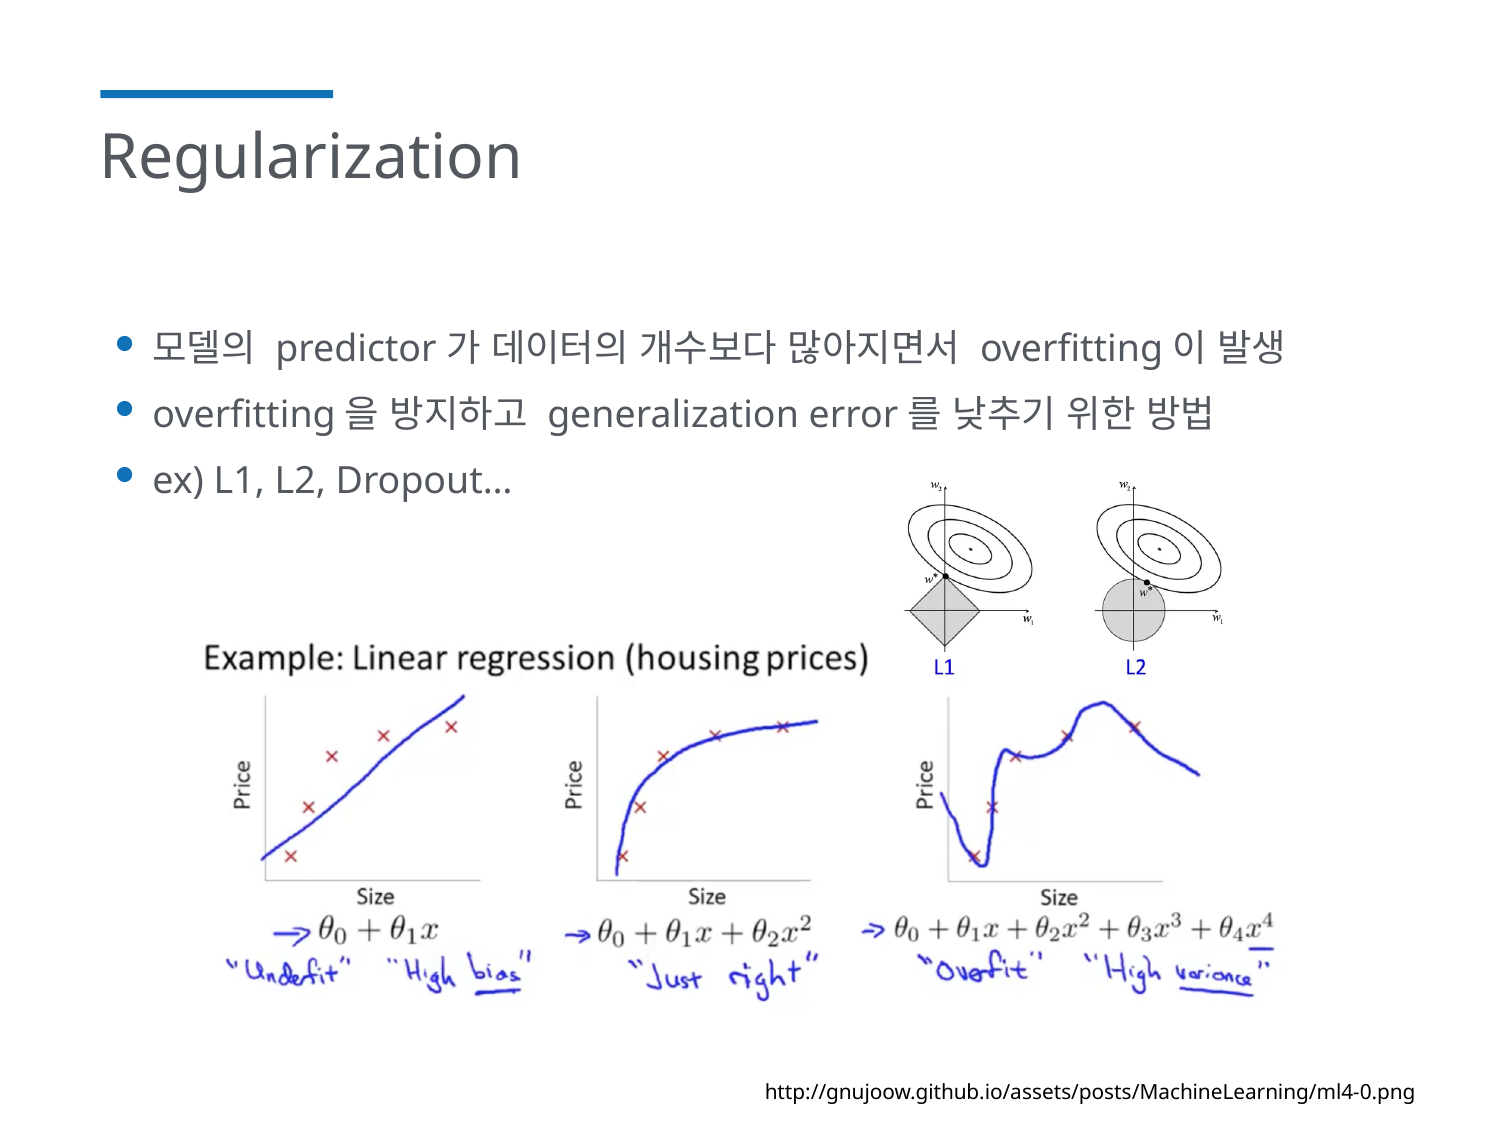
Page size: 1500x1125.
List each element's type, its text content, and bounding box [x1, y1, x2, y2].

list 모델의 predictor가 데이터의 개수보다 많아지면서 overfitting이 발생 overfitting을 방지하고 generalization error를 낮추기 위한 방법 ex) L1, L2, Dropout… [100, 316, 1400, 997]
text_box http://gnujoow.github.io/assets/posts/MachineLearning/ml4-0.png [749, 1071, 1500, 1111]
picture [172, 467, 1282, 1022]
title Regularization [84, 117, 1416, 199]
